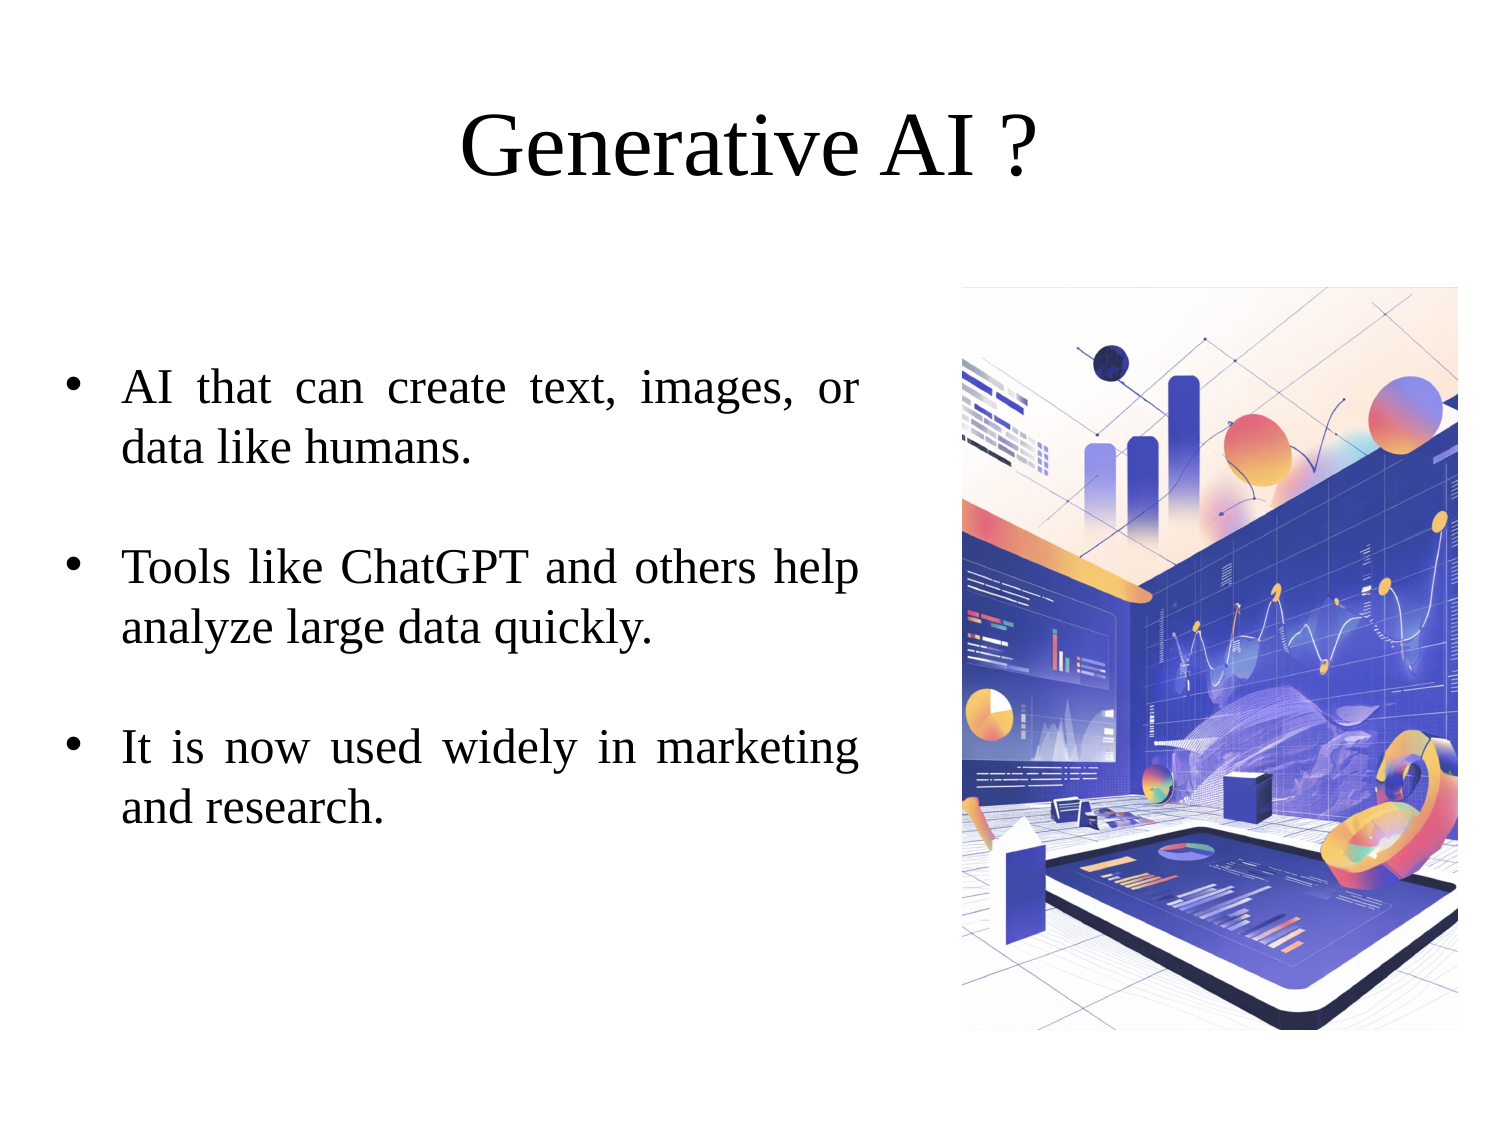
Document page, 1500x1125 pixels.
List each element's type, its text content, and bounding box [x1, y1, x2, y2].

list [962, 287, 1458, 1031]
title Generative AI ? [75, 45, 1425, 233]
text_box AI that can create text, images, or data like humans. Tools like ChatGPT and others help analyze large data quickly. It is now used widely in marketing and research. [49, 345, 875, 901]
